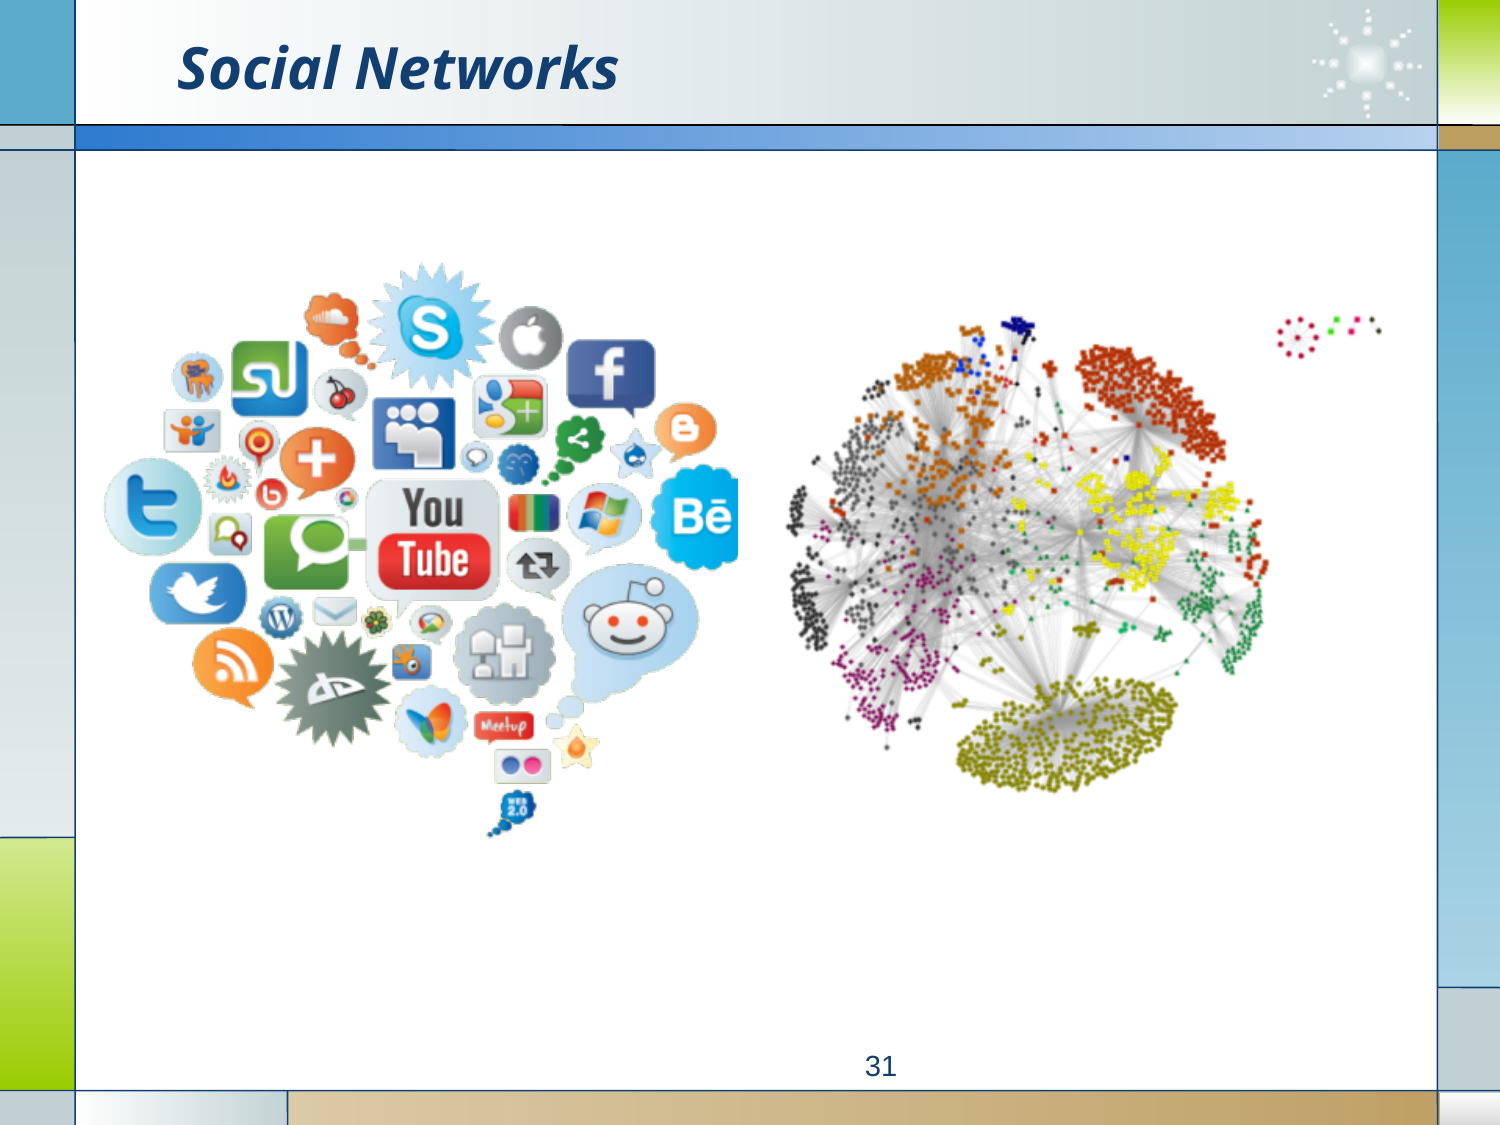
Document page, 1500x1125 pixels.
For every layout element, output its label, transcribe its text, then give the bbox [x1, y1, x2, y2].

picture [86, 249, 1408, 848]
slide_number 31 [562, 1039, 913, 1081]
title Social Networks [162, 19, 1263, 113]
